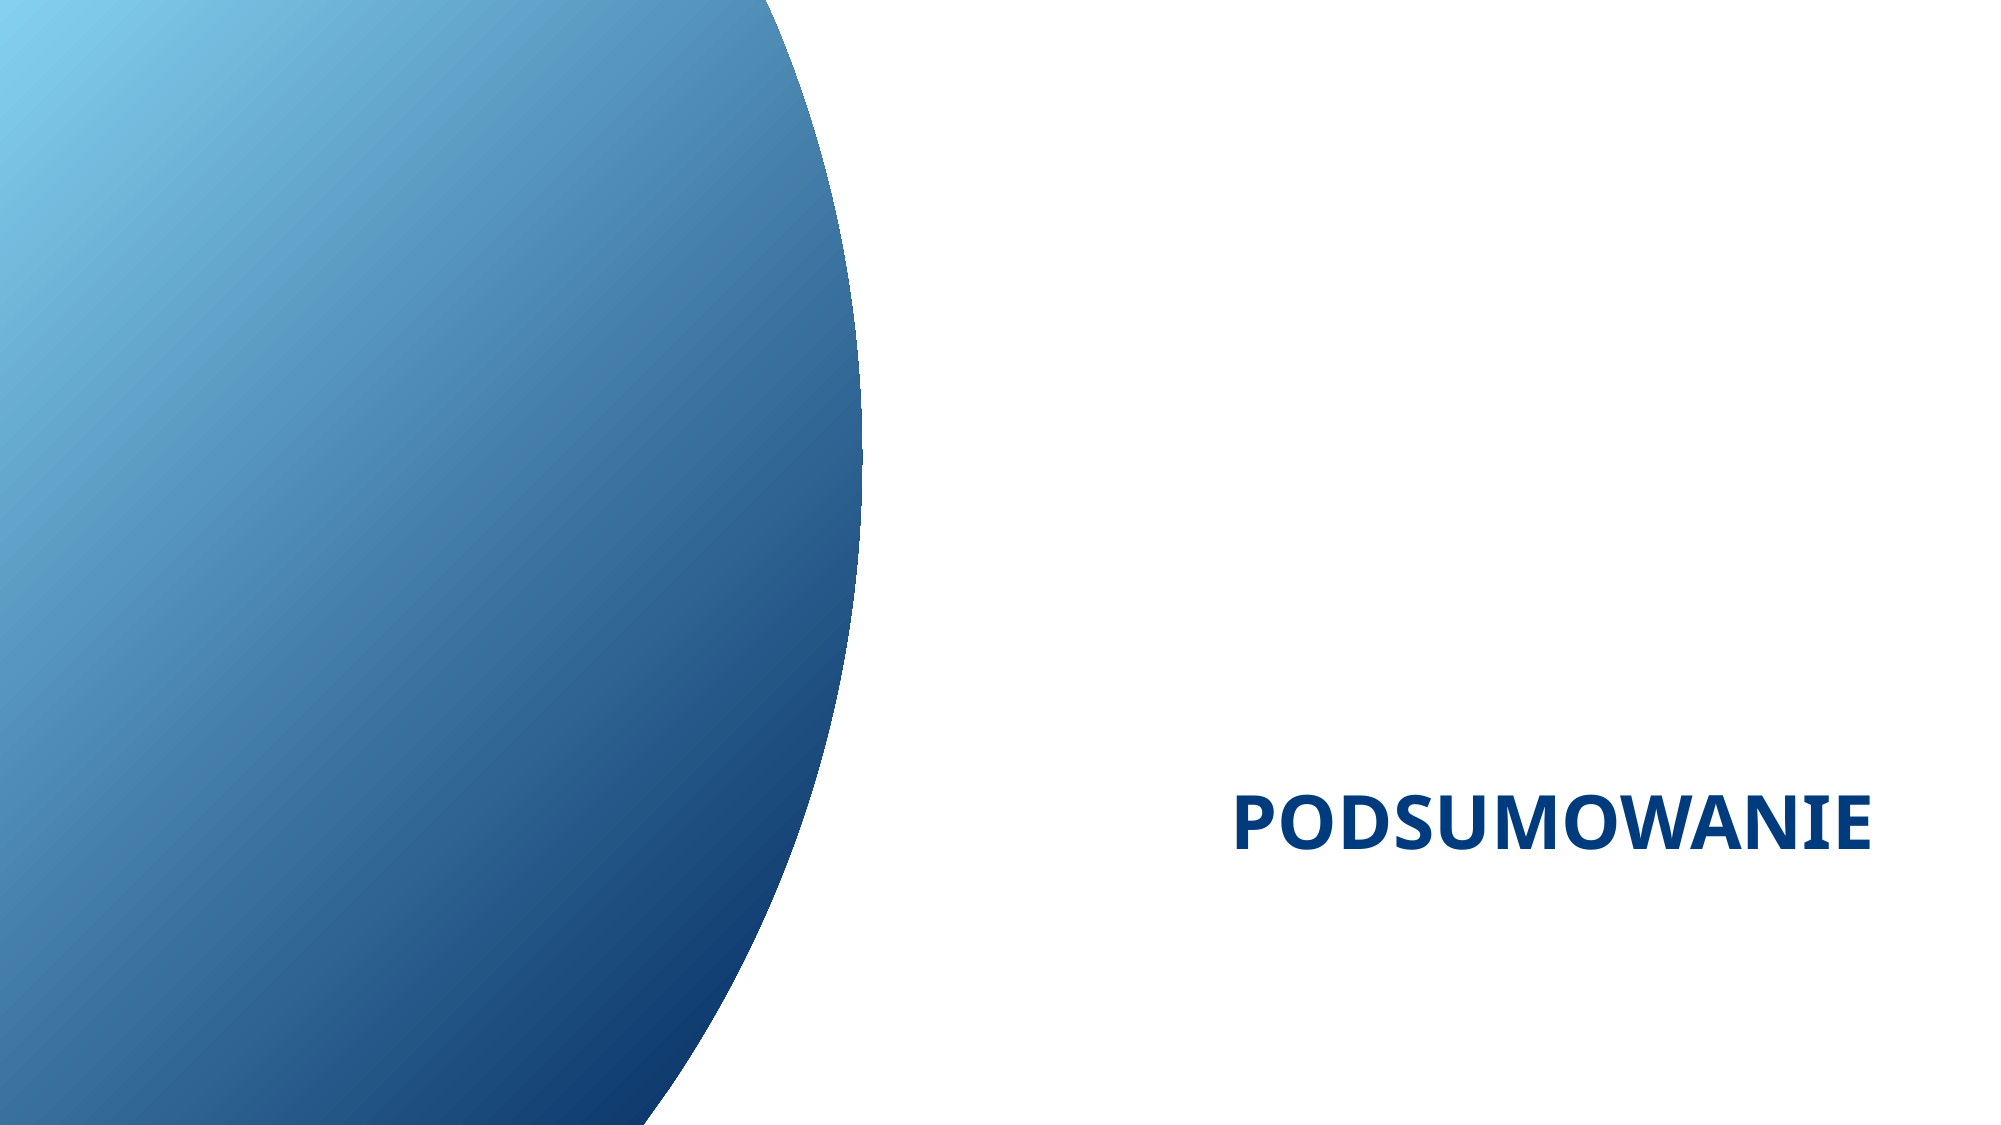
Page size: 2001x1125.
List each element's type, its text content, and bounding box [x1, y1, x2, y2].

text_box PODSUMOWANIE [865, 767, 1889, 872]
